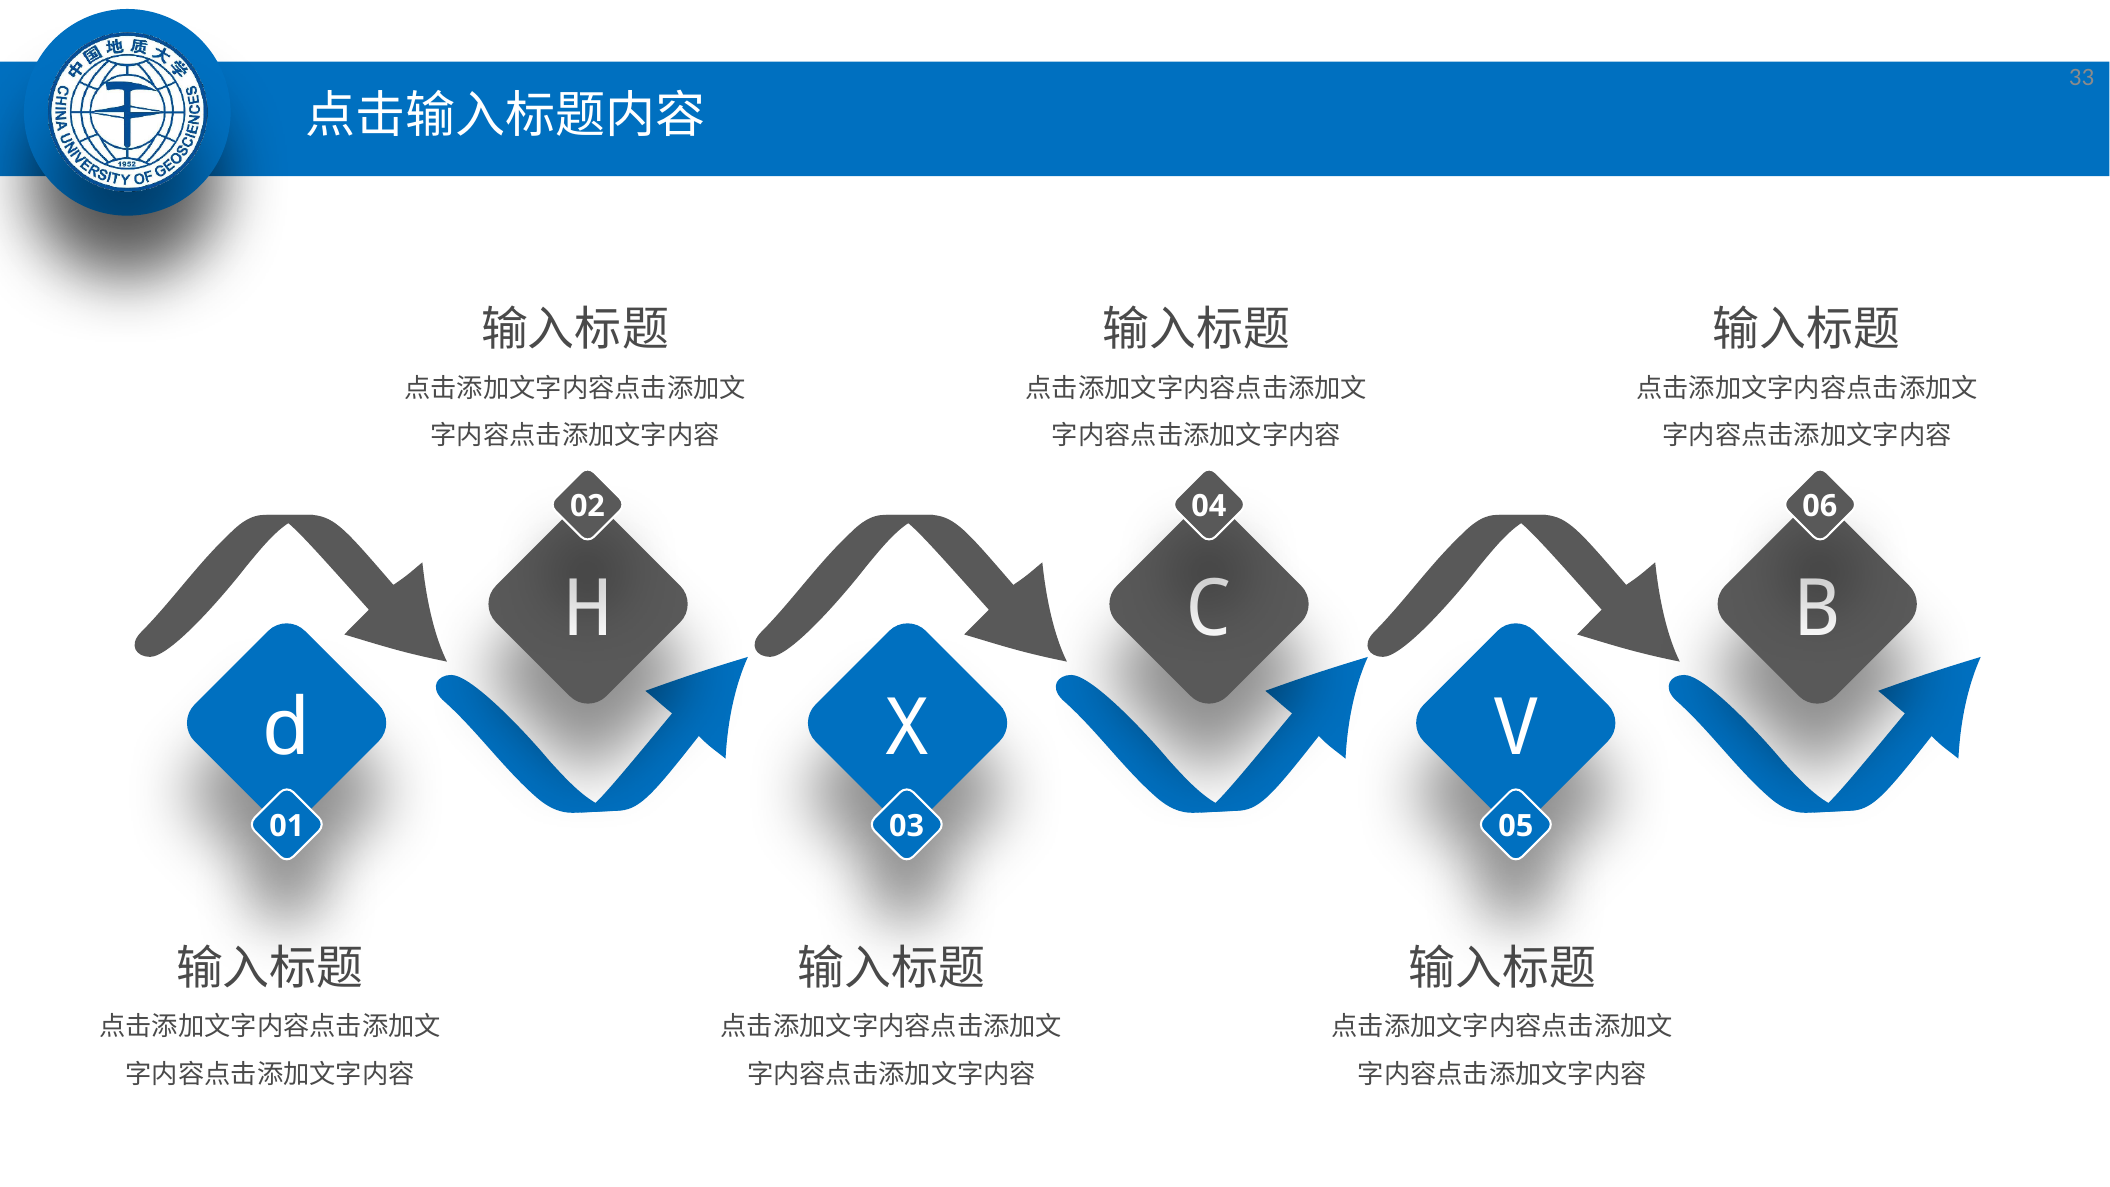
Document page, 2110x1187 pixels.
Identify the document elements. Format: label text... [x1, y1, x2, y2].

picture [42, 25, 212, 200]
text_box C [1108, 558, 1310, 656]
text_box 06 [1784, 468, 1857, 541]
text_box H [487, 558, 689, 656]
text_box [1661, 656, 1981, 813]
text_box 输入标题 点击添加文字内容点击添加文字内容点击添加文字内容 [76, 901, 464, 1099]
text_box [1048, 656, 1368, 813]
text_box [127, 514, 447, 662]
text_box 输入标题 点击添加文字内容点击添加文字内容点击添加文字内容 [1002, 263, 1390, 461]
text_box X [806, 662, 1009, 810]
text_box 05 [1479, 788, 1552, 861]
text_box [747, 514, 1067, 662]
text_box 03 [870, 788, 943, 861]
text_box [1360, 514, 1680, 662]
text_box d [185, 662, 388, 809]
text_box 输入标题 点击添加文字内容点击添加文字内容点击添加文字内容 [1308, 901, 1696, 1099]
text_box 01 [250, 788, 323, 861]
text_box 输入标题 点击添加文字内容点击添加文字内容点击添加文字内容 [698, 901, 1085, 1099]
text_box B [1716, 555, 1918, 656]
text_box 02 [551, 468, 624, 541]
text_box 输入标题 点击添加文字内容点击添加文字内容点击添加文字内容 [1613, 263, 2001, 461]
text_box 04 [1173, 468, 1246, 541]
slide_number 33 [2006, 43, 2110, 108]
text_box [429, 656, 748, 813]
text_box 输入标题 点击添加文字内容点击添加文字内容点击添加文字内容 [381, 263, 769, 461]
text_box V [1415, 662, 1617, 810]
list 点击输入标题内容 [290, 74, 810, 158]
